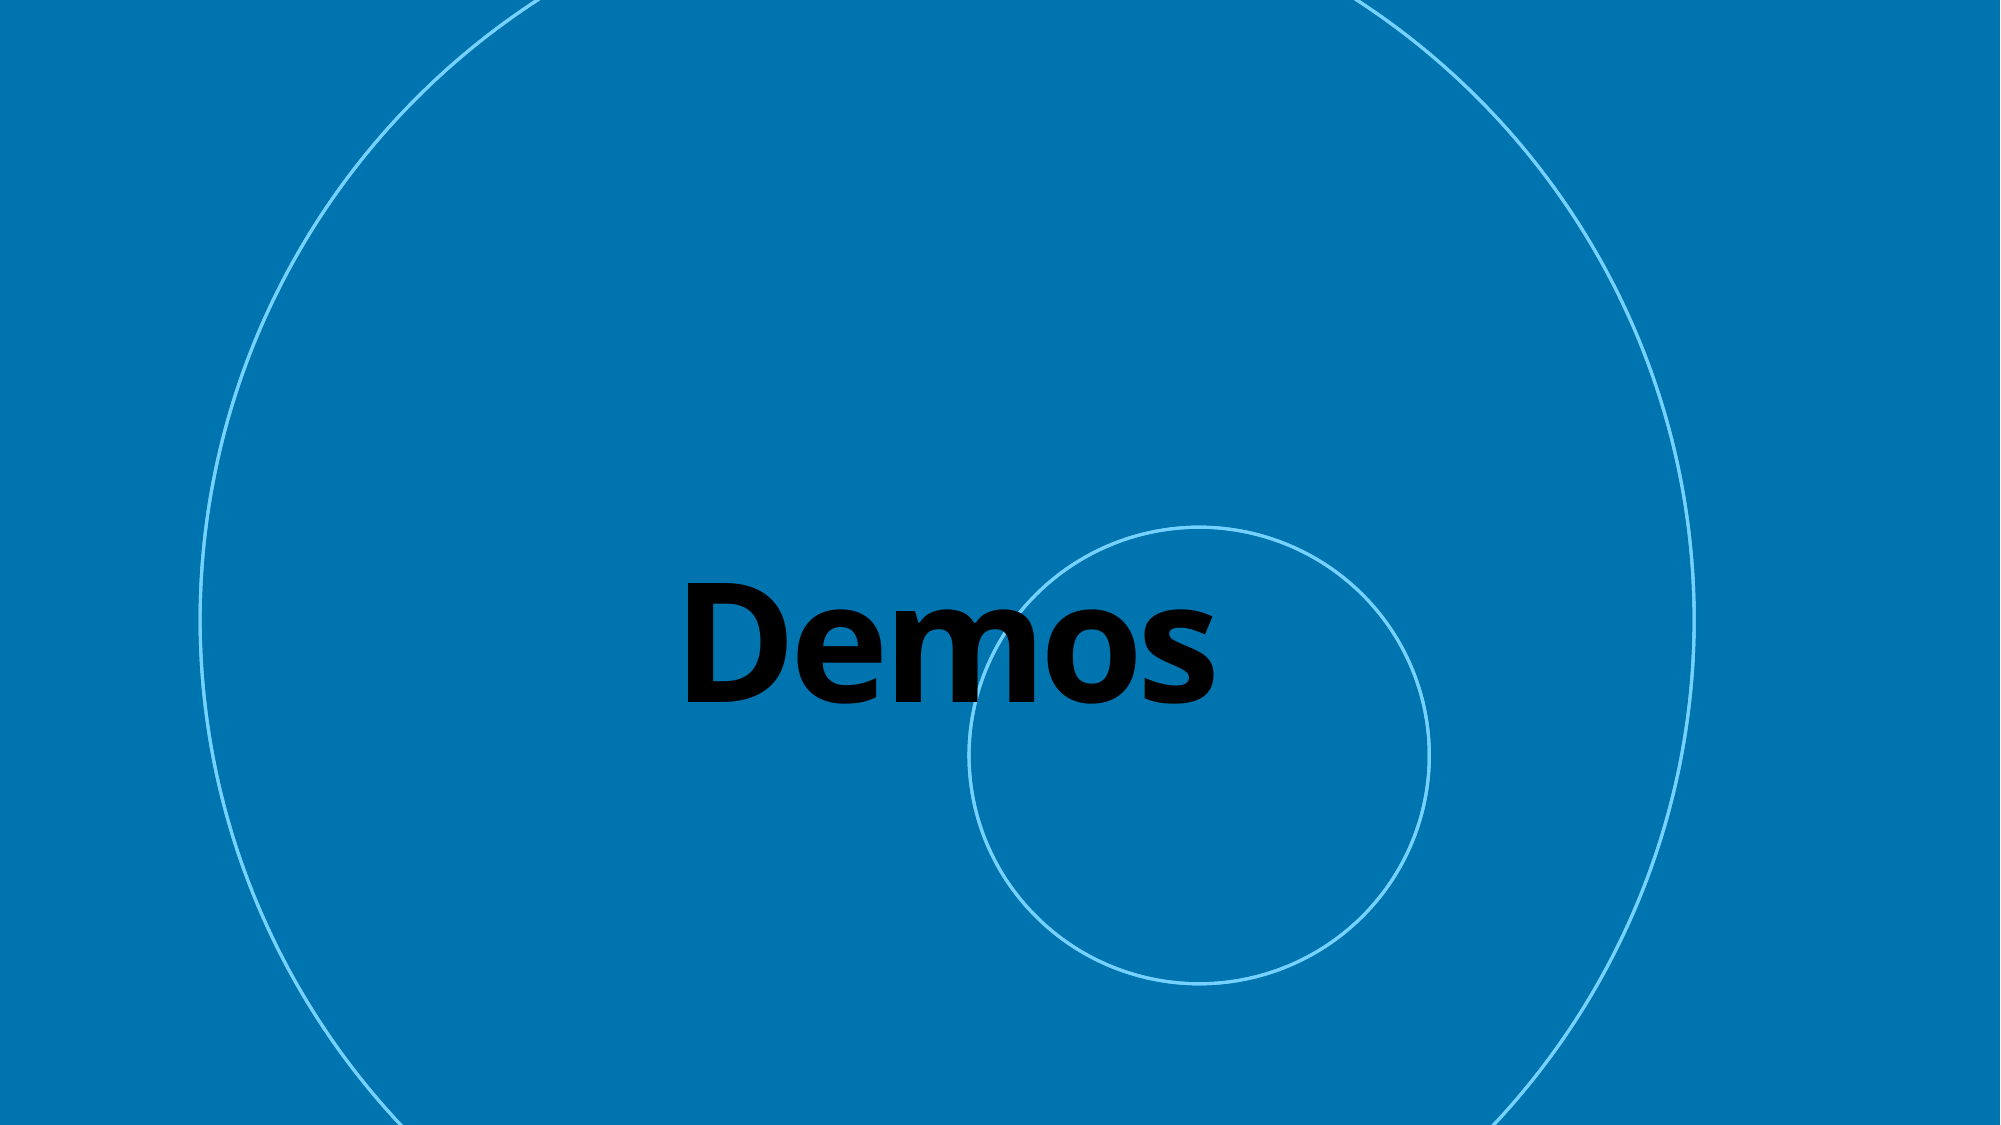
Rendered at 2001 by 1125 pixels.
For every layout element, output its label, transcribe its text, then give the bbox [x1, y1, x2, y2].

title Demos [200, 549, 1695, 747]
